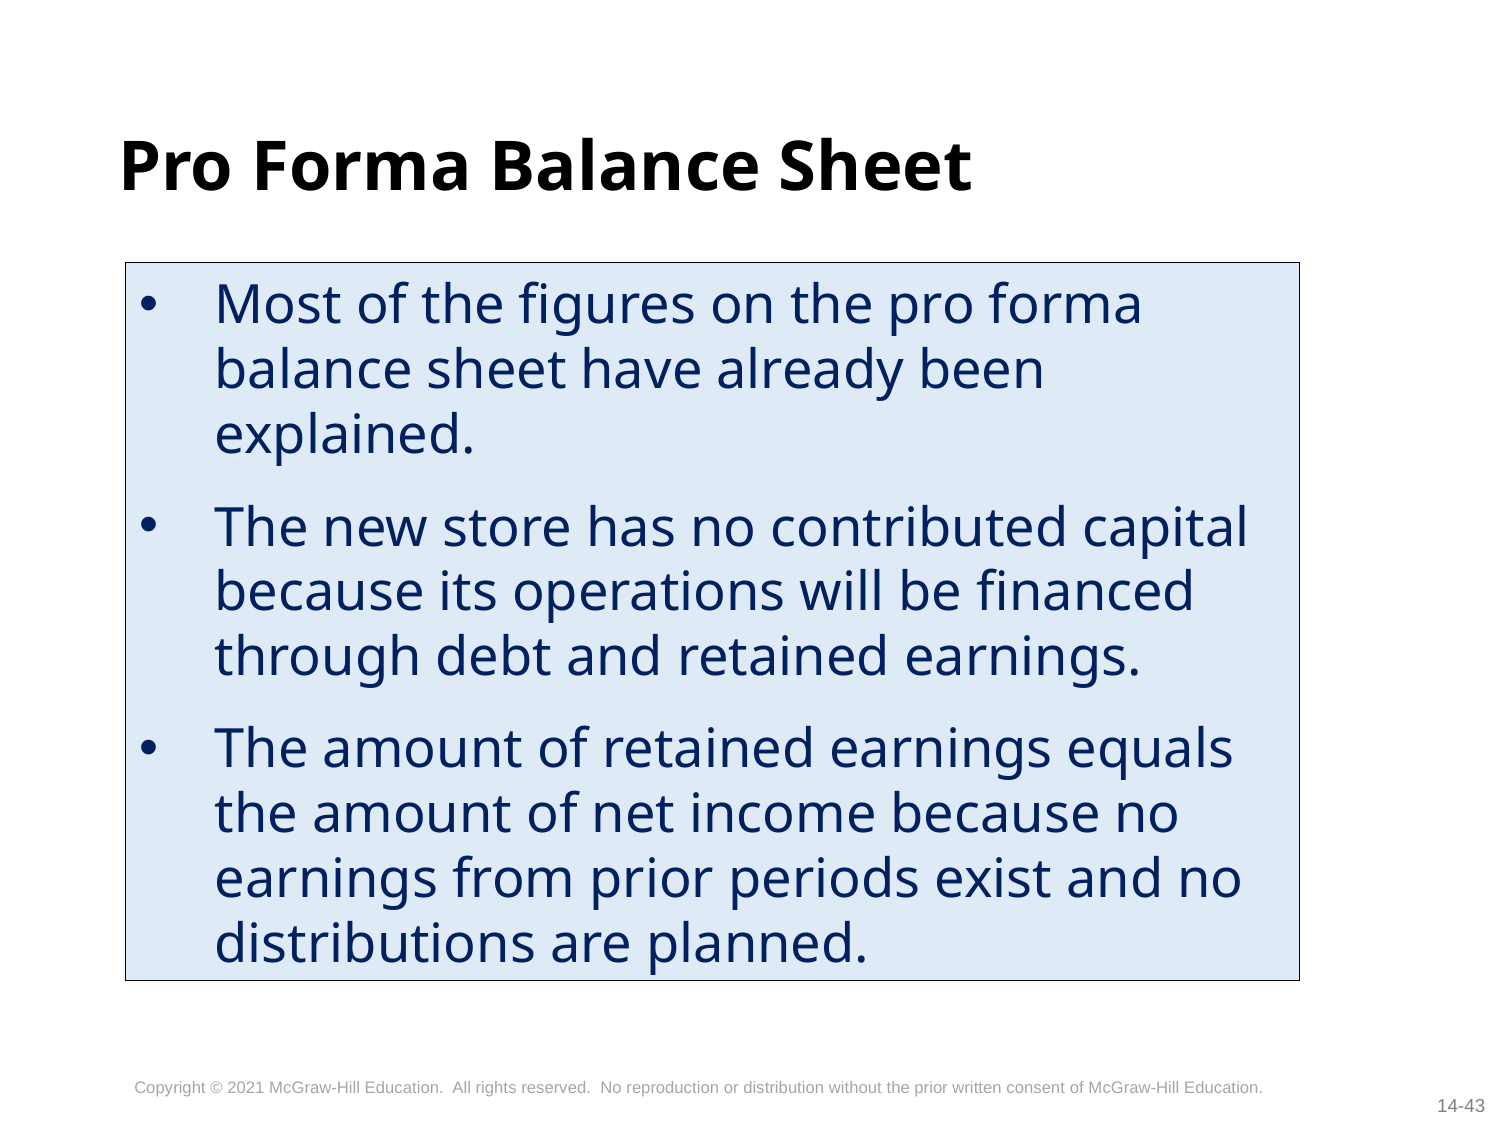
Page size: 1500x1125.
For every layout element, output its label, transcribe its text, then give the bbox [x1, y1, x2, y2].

title Pro Forma Balance Sheet [103, 59, 1397, 278]
text_box Most of the figures on the pro forma balance sheet have already been explained. The new store has no contributed capital because its operations will be financed through debt and retained earnings. The amount of retained earnings equals the amount of net income because no earnings from prior periods exist and no distributions are planned. [125, 262, 1300, 981]
